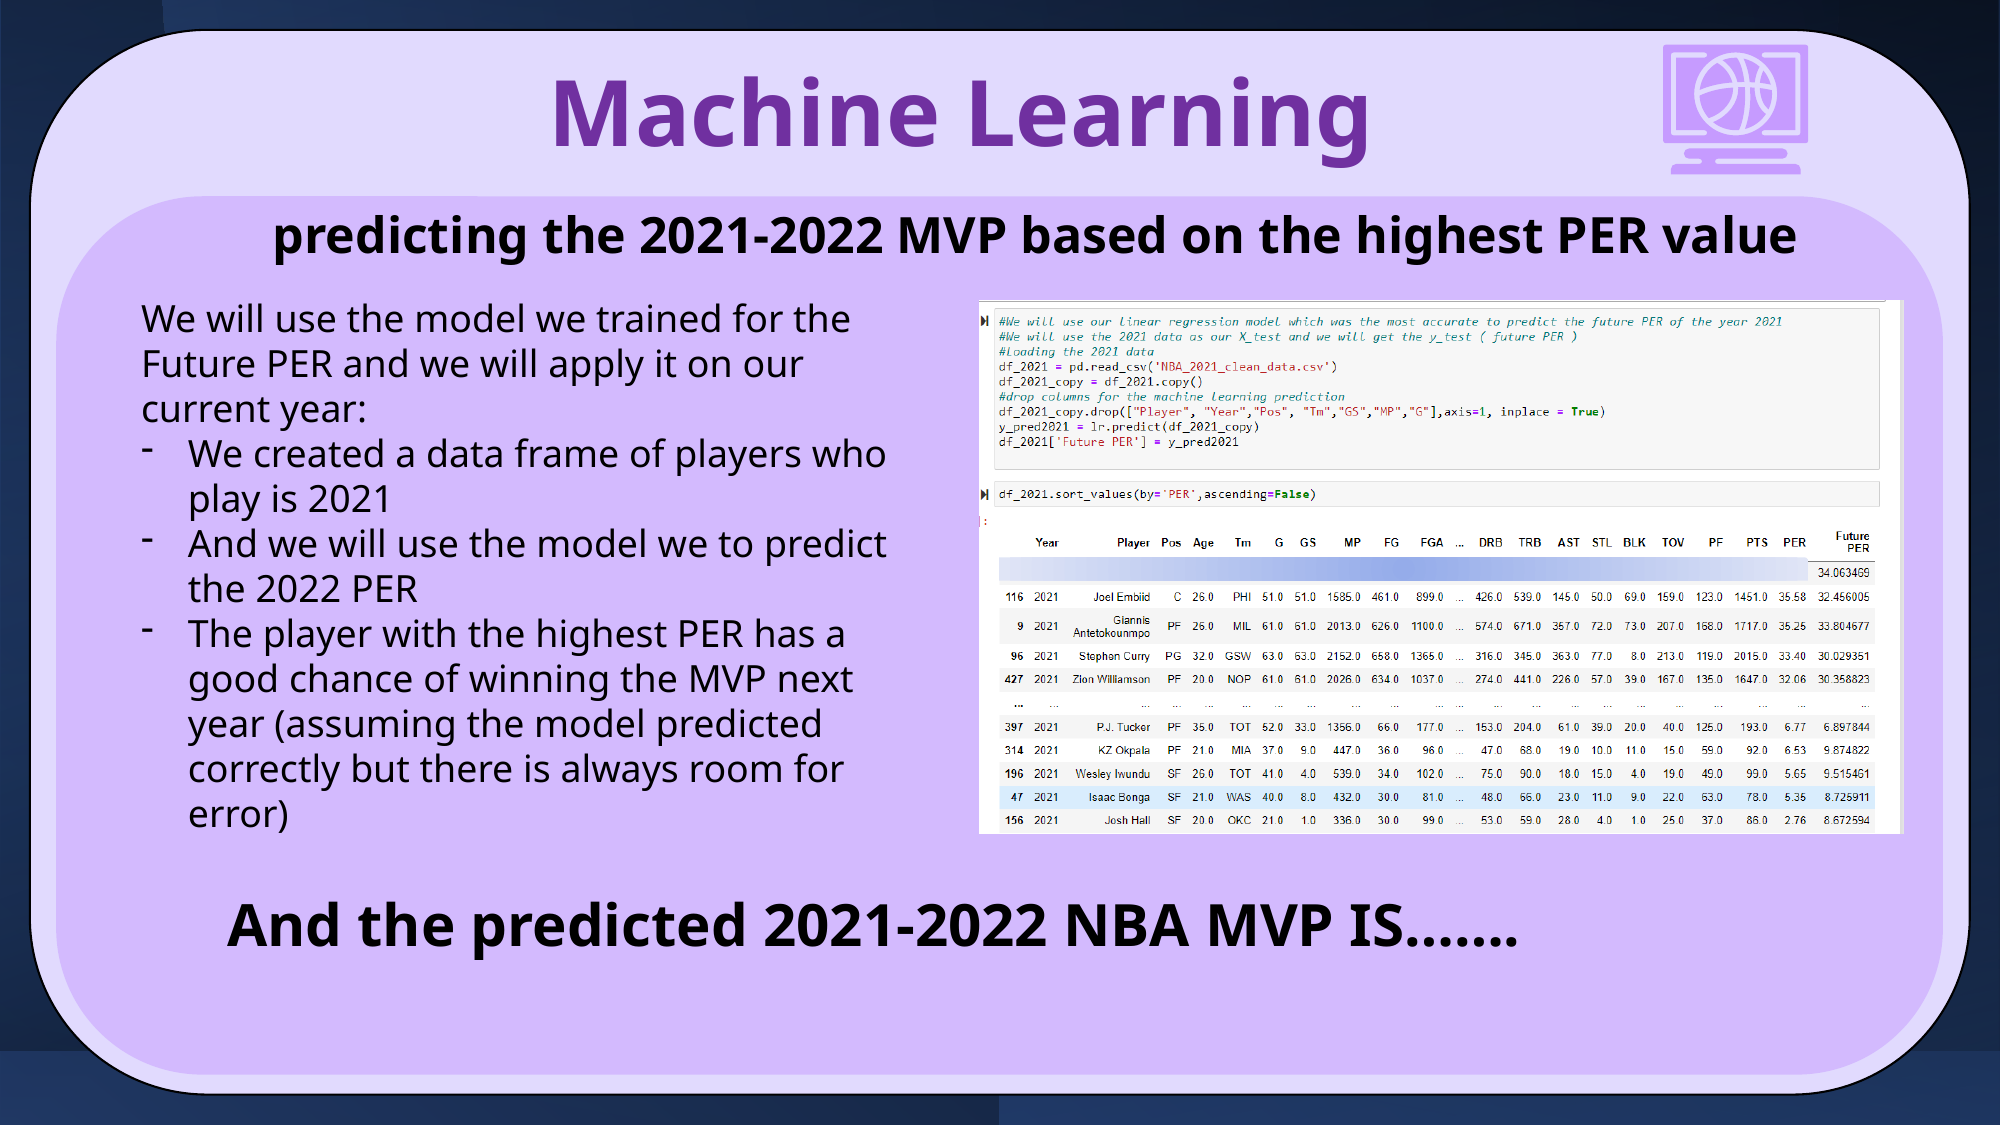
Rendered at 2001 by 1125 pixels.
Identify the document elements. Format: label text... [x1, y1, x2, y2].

text_box We will use the model we trained for the Future PER and we will apply it on our current year: We created a data frame of players who play is 2021 And we will use the model we to predict the 2022 PER The player with the highest PER has a good chance of winning the MVP next year (assuming the model predicted correctly but there is always room for error) [126, 287, 944, 888]
picture [979, 300, 1904, 835]
text_box Machine Learning [325, 60, 1598, 174]
text_box [160, 0, 1840, 34]
text_box And the predicted 2021-2022 NBA MVP IS……. [212, 881, 1772, 966]
text_box predicting the 2021-2022 MVP based on the highest PER value [257, 196, 1951, 272]
text_box [0, 0, 1999, 1125]
text_box [56, 196, 1943, 1075]
text_box [28, 28, 1971, 1096]
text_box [1663, 44, 1809, 175]
